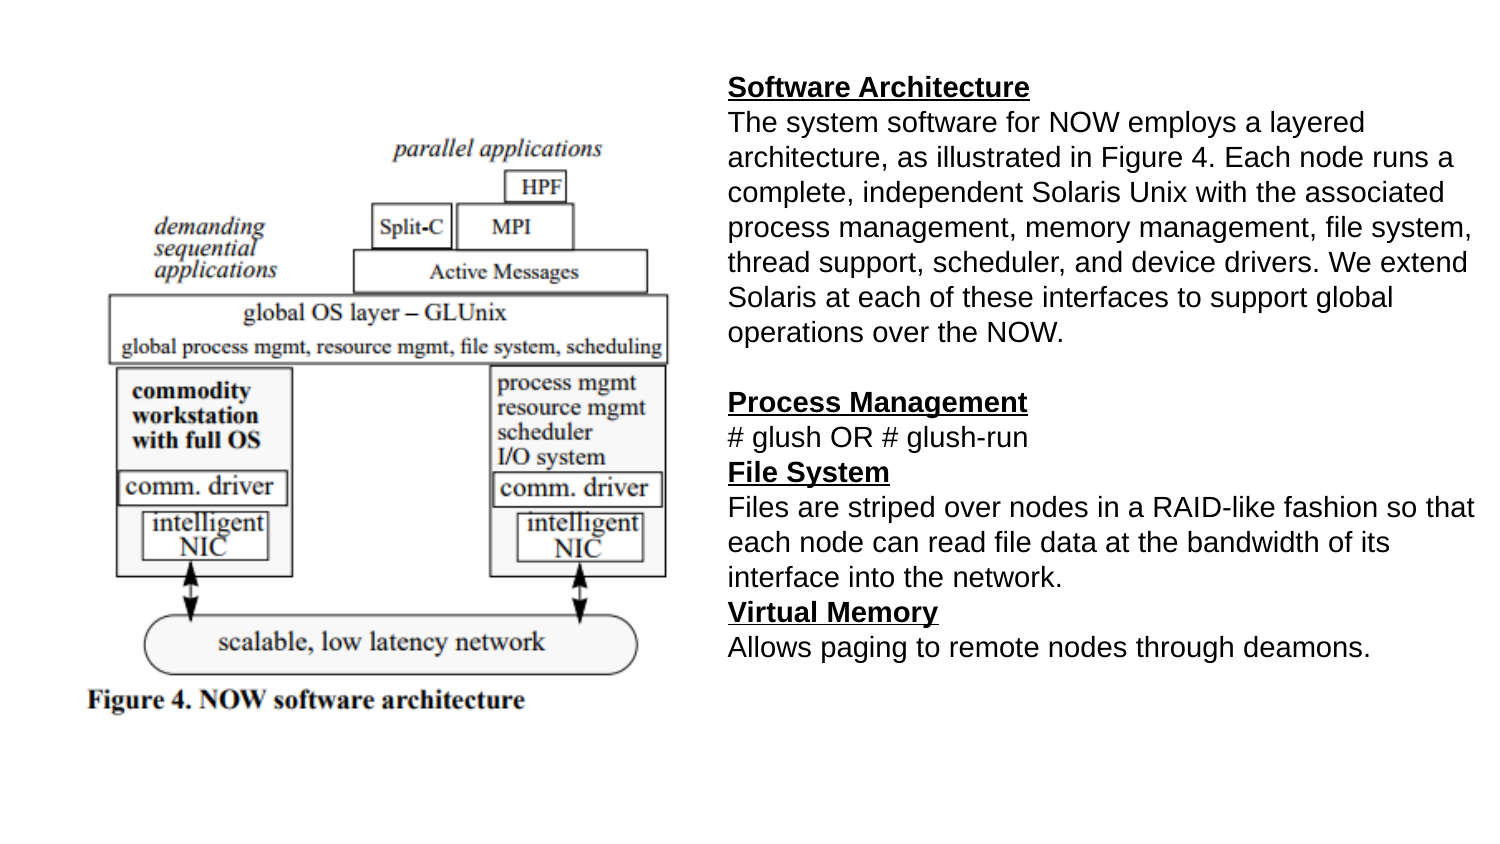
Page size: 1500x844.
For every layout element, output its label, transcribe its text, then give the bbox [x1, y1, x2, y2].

picture [62, 87, 710, 737]
text_box Software Architecture The system software for NOW employs a layered architecture, as illustrated in Figure 4. Each node runs a complete, independent Solaris Unix with the associated process management, memory management, file system, thread support, scheduler, and device drivers. We extend Solaris at each of these interfaces to support global operations over the NOW. Process Management # glush OR # glush-run File System Files are striped over nodes in a RAID-like fashion so that each node can read file data at the bandwidth of its interface into the network. Virtual Memory Allows paging to remote nodes through deamons. [712, 53, 1500, 791]
